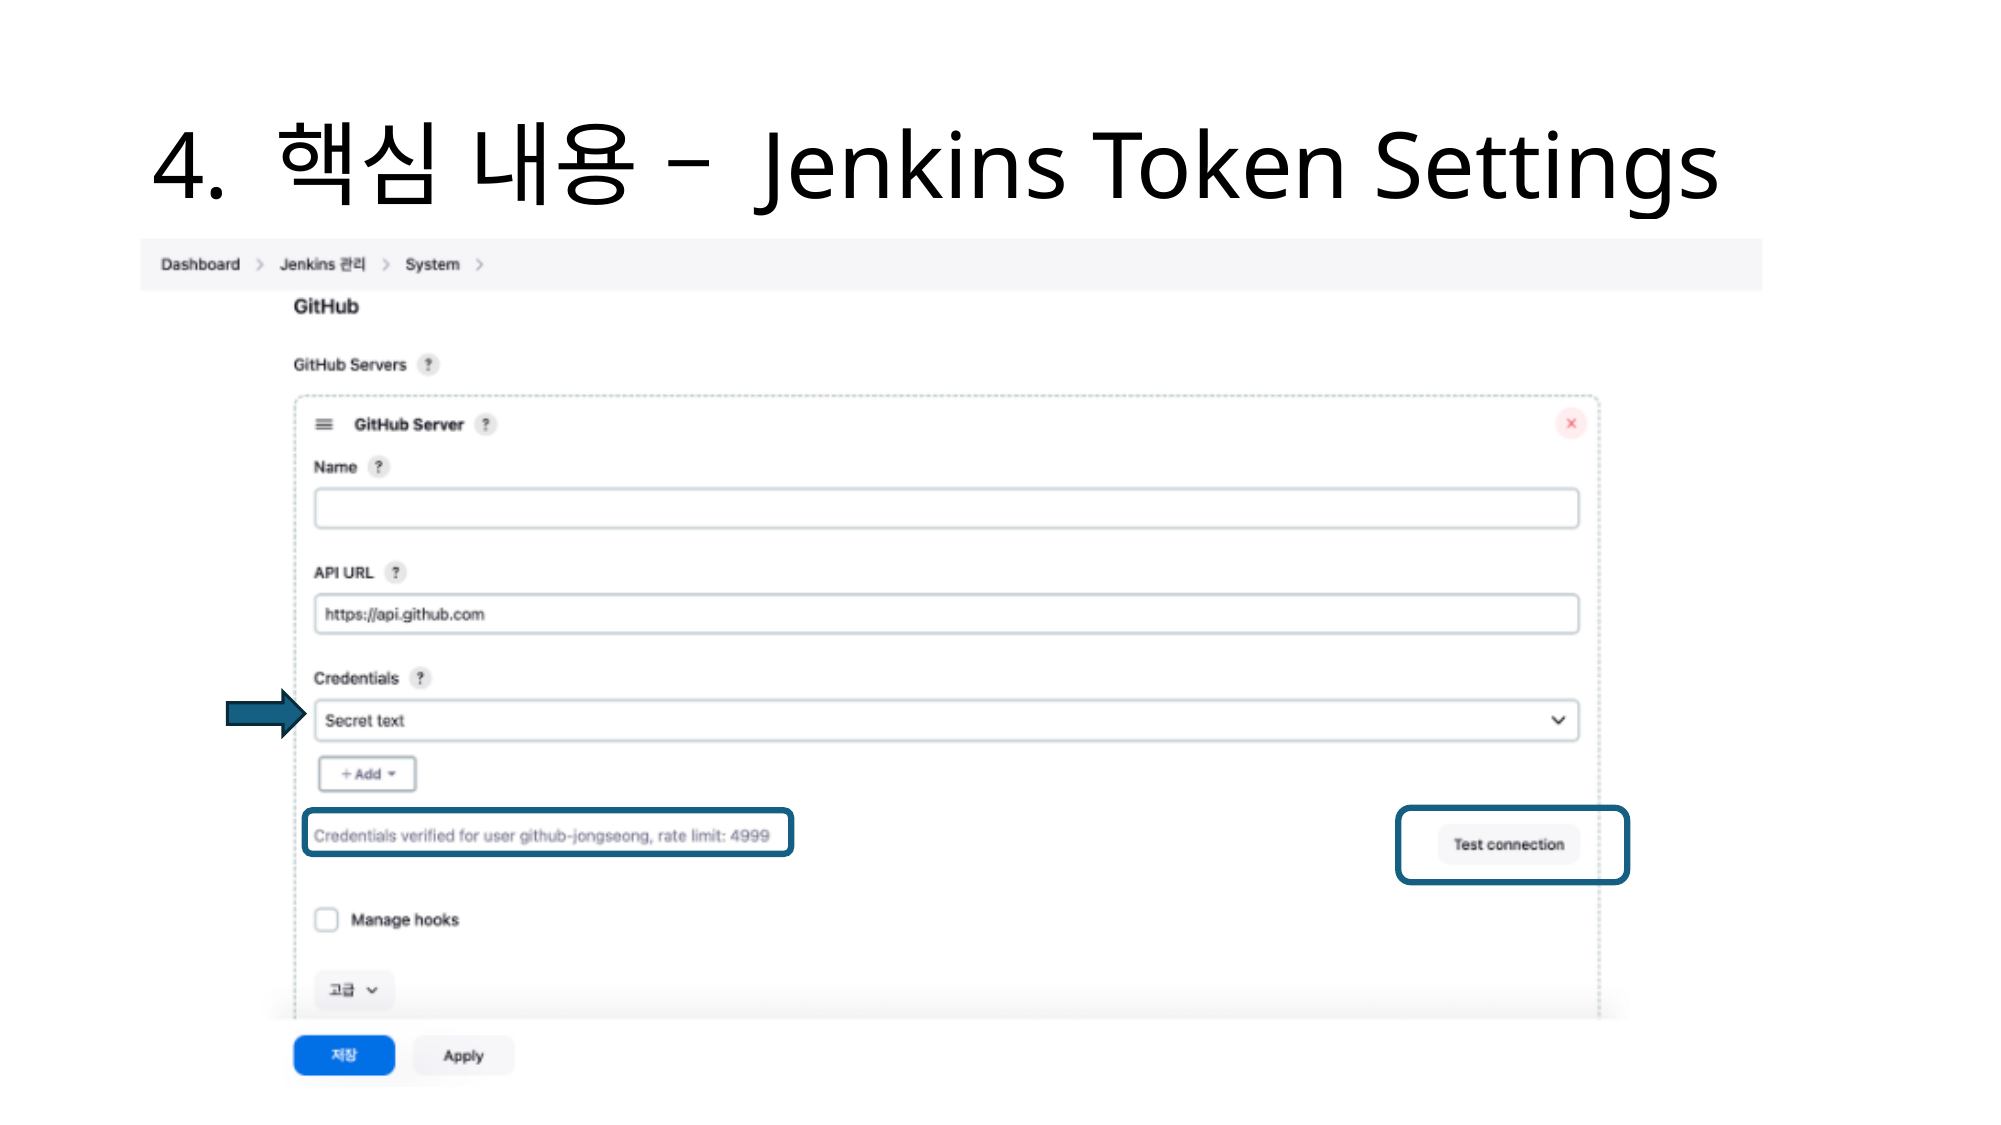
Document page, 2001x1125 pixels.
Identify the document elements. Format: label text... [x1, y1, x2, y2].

title 4. 핵심 내용 – Jenkins Token Settings [137, 59, 1863, 278]
picture [107, 219, 1817, 1087]
